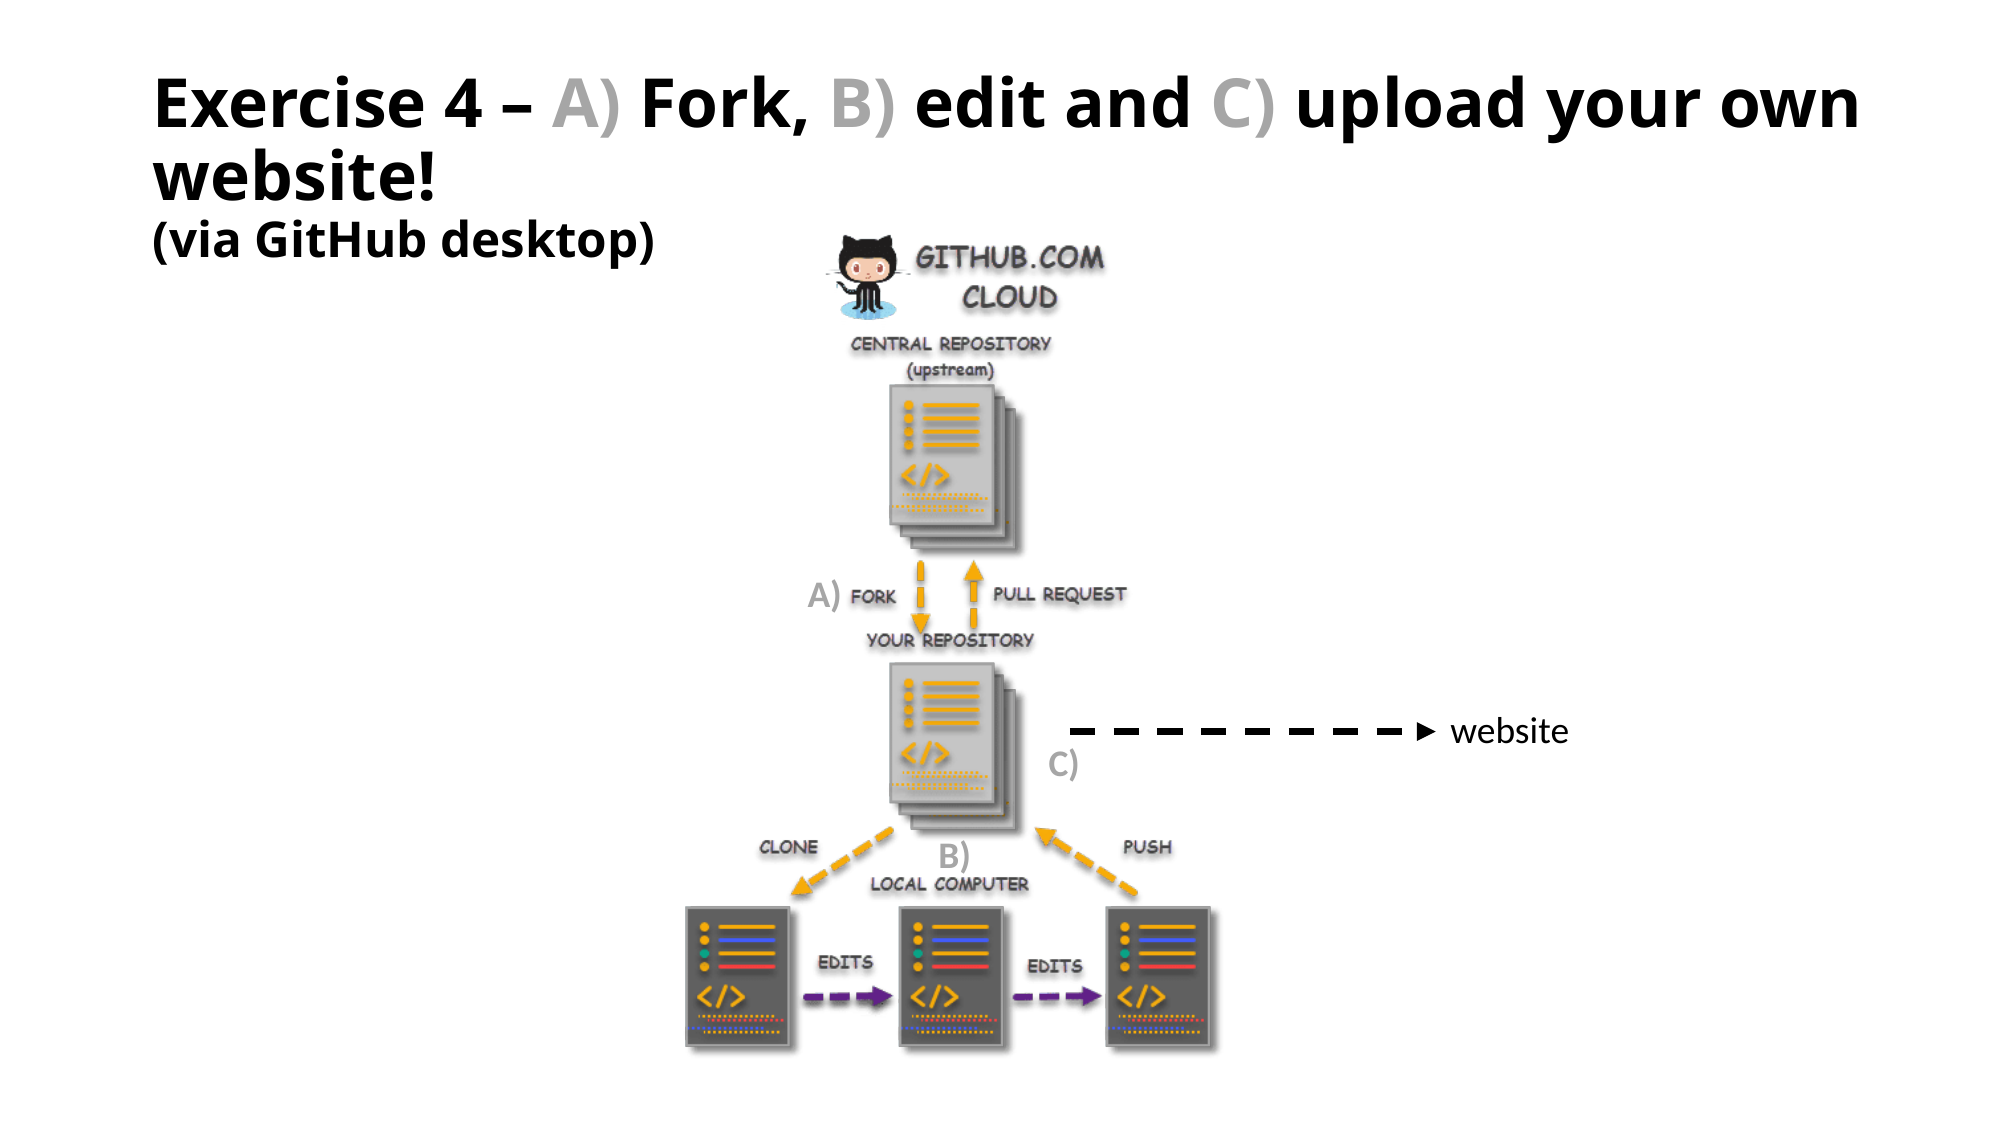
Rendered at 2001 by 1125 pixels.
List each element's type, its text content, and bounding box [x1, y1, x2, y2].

title Exercise 4 – A) Fork, B) edit and C) upload your own website! (via GitHub desktop) [137, 59, 1931, 278]
text_box website [1435, 698, 1630, 758]
picture [582, 214, 1314, 1125]
